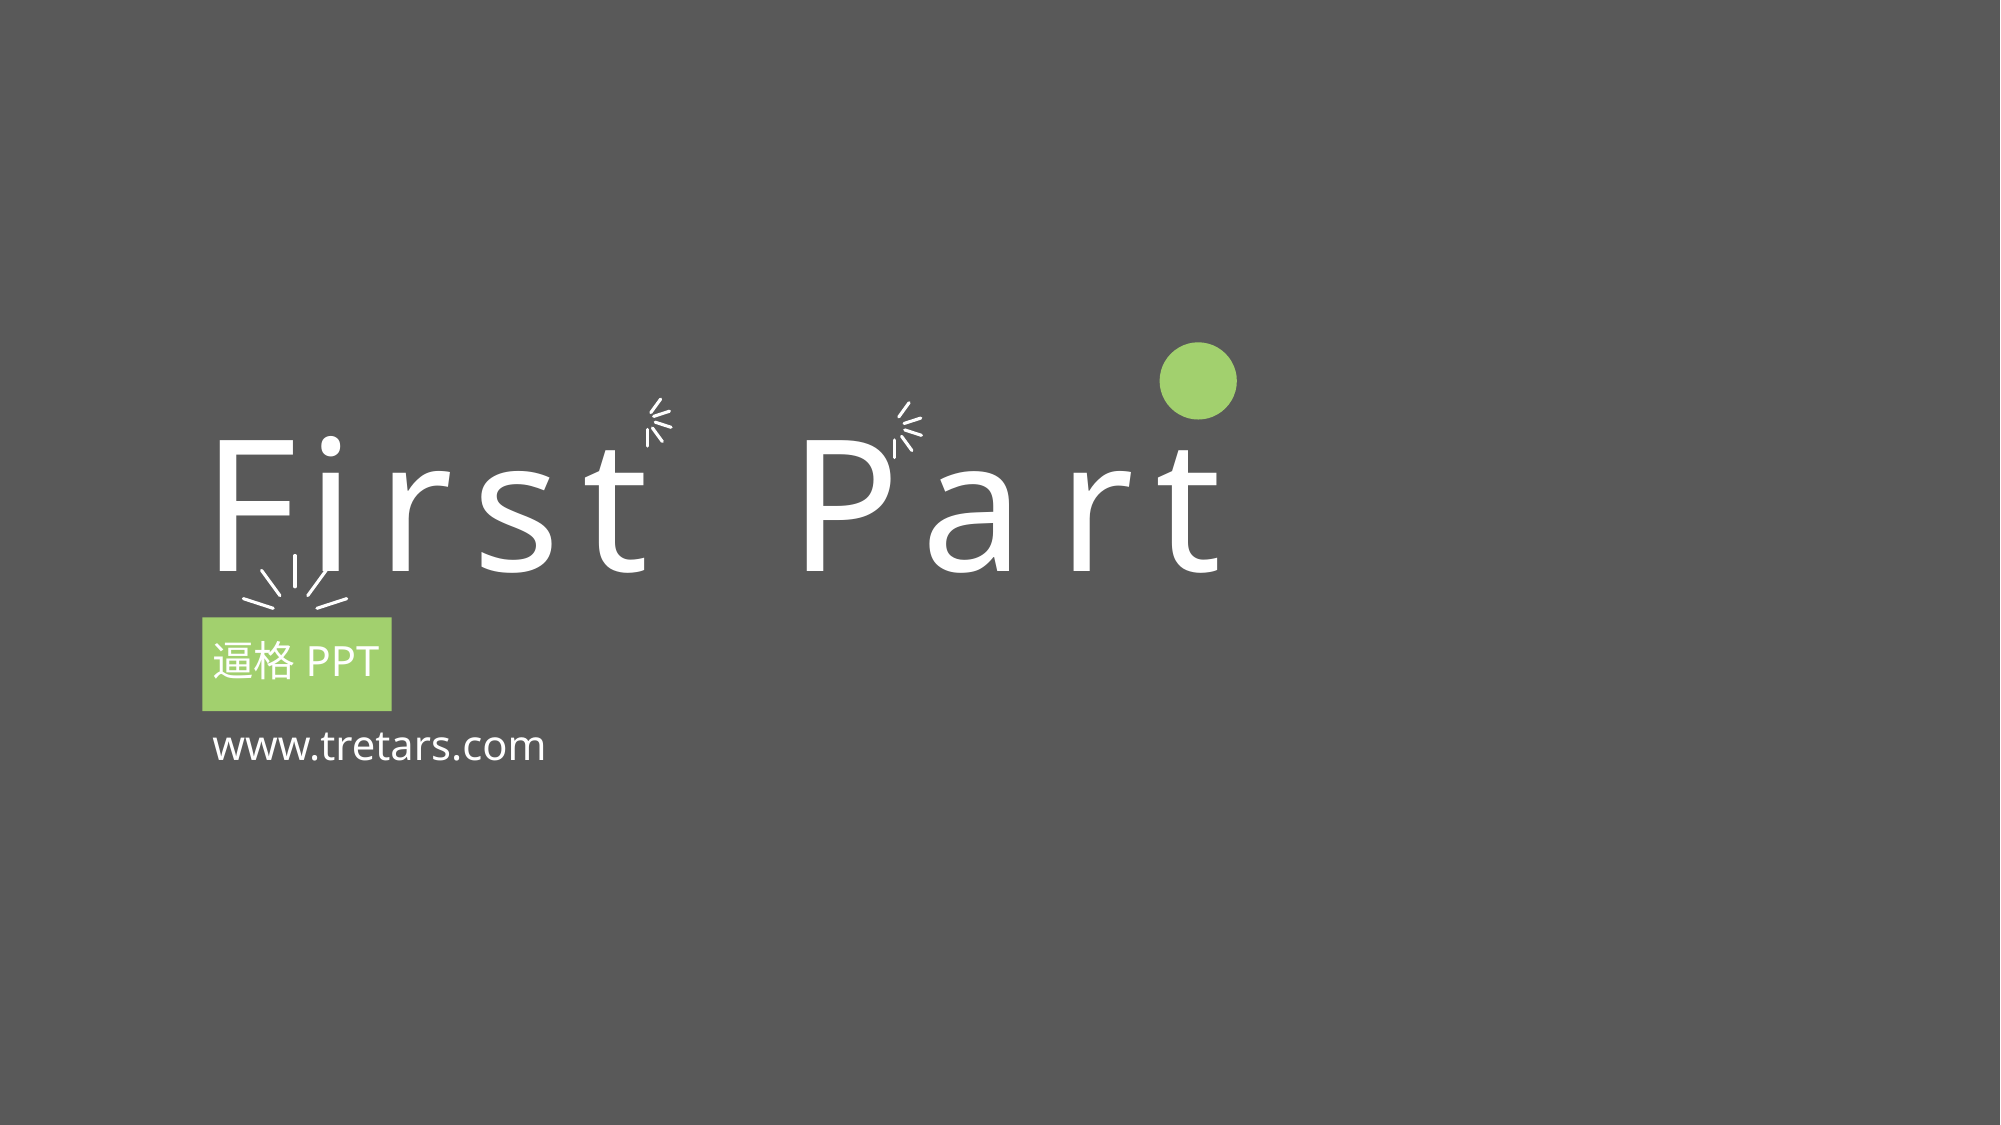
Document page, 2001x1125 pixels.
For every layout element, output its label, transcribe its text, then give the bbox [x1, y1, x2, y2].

text_box s [457, 380, 575, 616]
text_box F [187, 380, 292, 616]
text_box www.tretars.com [197, 711, 562, 776]
text_box a [916, 380, 1040, 616]
text_box P [774, 380, 916, 616]
text_box r [1043, 380, 1150, 616]
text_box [647, 397, 672, 447]
text_box r [362, 380, 457, 616]
text_box [201, 616, 393, 627]
text_box i [292, 380, 362, 616]
text_box t [575, 380, 664, 616]
text_box [1158, 340, 1239, 392]
text_box [201, 692, 393, 711]
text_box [242, 555, 348, 604]
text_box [894, 400, 923, 458]
text_box t [1150, 380, 1237, 616]
text_box 逼格PPT [197, 627, 395, 692]
